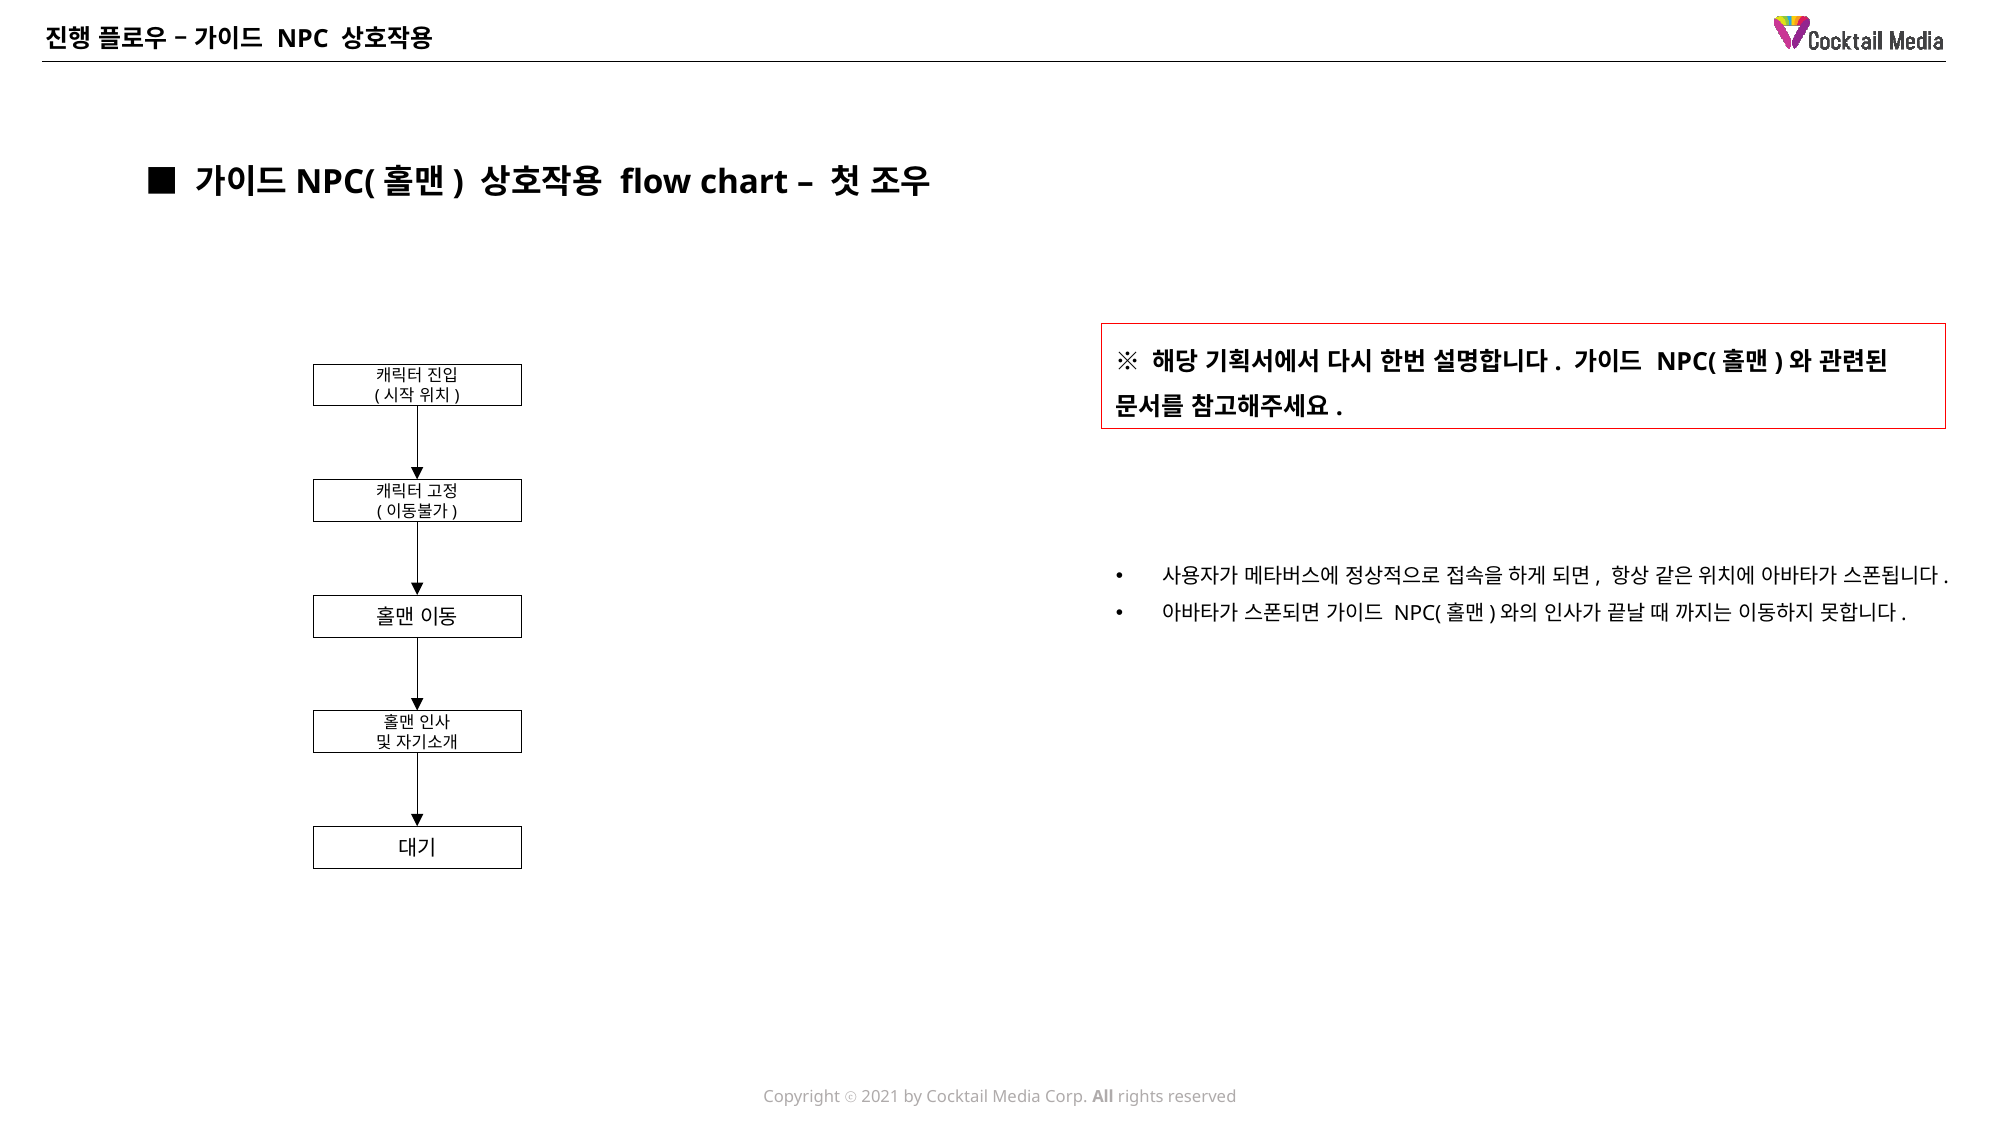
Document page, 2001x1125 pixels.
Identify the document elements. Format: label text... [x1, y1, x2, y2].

text_box ※ 해당 기획서에서 다시 한번 설명합니다. 가이드 NPC(홀맨)와 관련된 문서를 참고해주세요. [1101, 323, 1946, 429]
text_box 사용자가 메타버스에 정상적으로 접속을 하게 되면, 항상 같은 위치에 아바타가 스폰됩니다. 아바타가 스폰되면 가이드 NPC(홀맨)와의 인사가 끝날 때 까지는 이동하지 못합니다. [1101, 542, 1973, 633]
text_box 진행 플로우 – 가이드 NPC 상호작용 [30, 15, 522, 60]
text_box Copyright ⓒ 2021 by Cocktail Media Corp. All rights reserved [725, 1065, 1275, 1125]
text_box ■ 가이드NPC(홀맨) 상호작용 flow chart – 첫 조우 [130, 152, 1009, 207]
text_box 홀맨 인사 및 자기소개 [312, 710, 522, 754]
text_box 홀맨 이동 [312, 594, 522, 638]
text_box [1772, 13, 1946, 53]
text_box 캐릭터 고정 (이동불가) [312, 478, 522, 522]
text_box 캐릭터 진입 (시작 위치) [312, 363, 522, 407]
text_box 대기 [312, 825, 522, 869]
